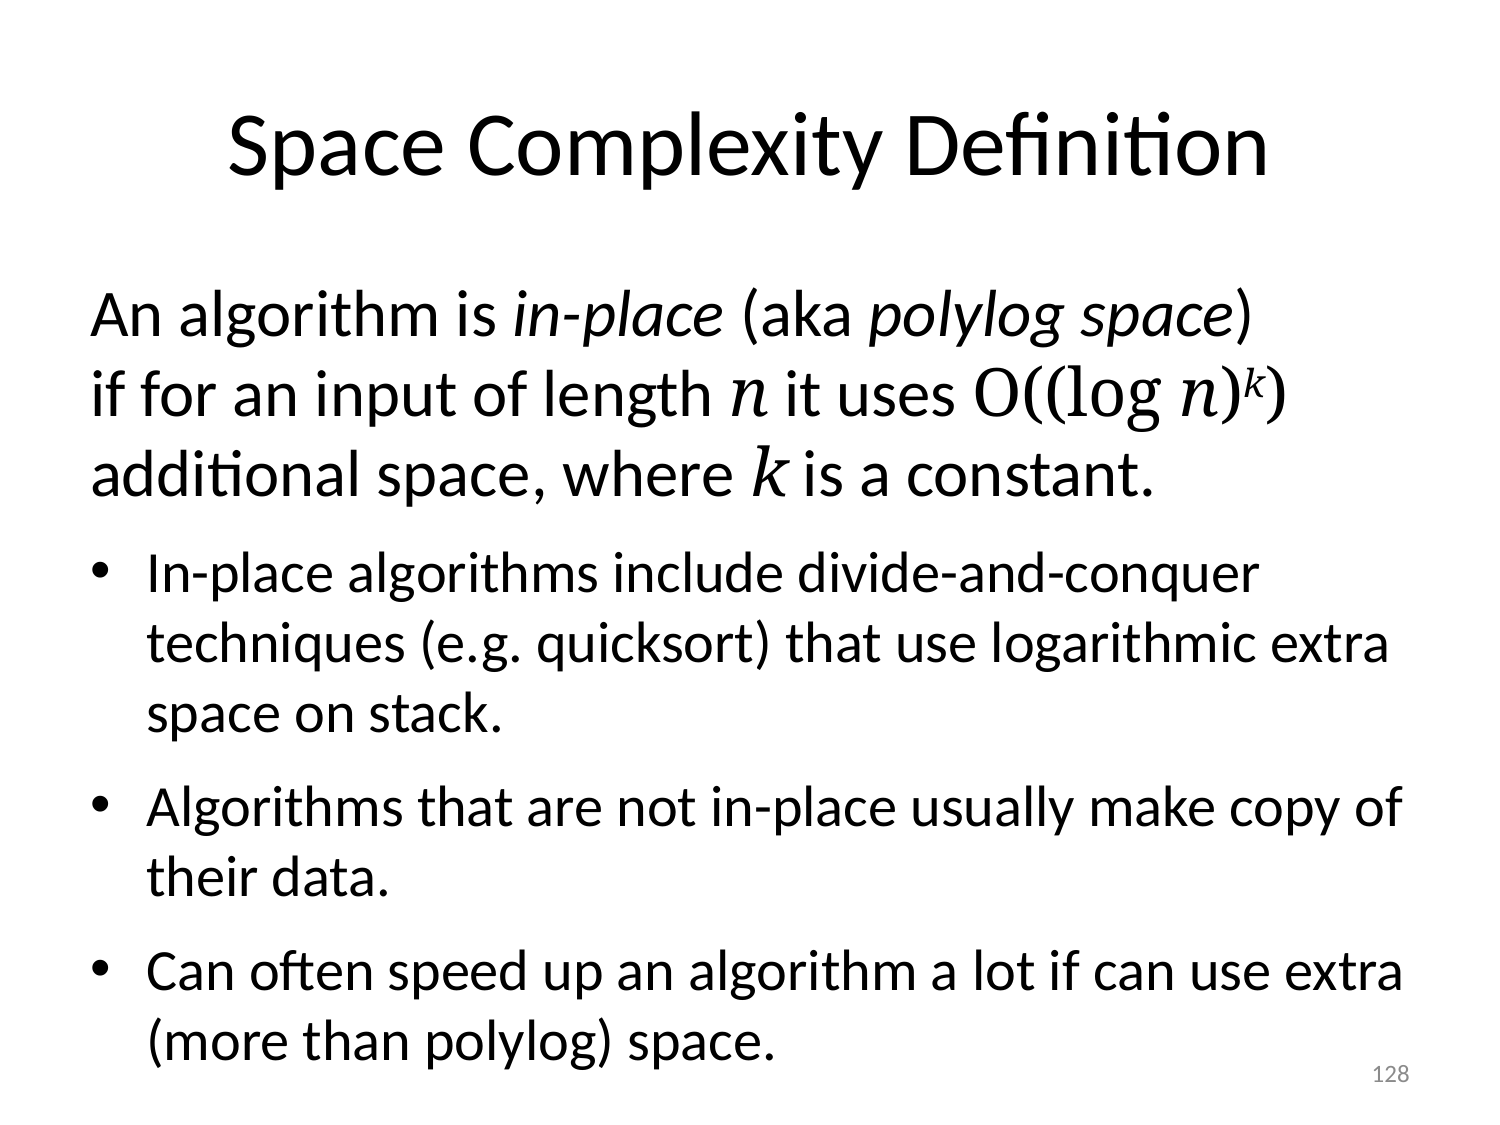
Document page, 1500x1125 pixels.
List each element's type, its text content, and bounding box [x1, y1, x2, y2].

slide_number 128 [1074, 1042, 1425, 1103]
title Space Complexity Definition [75, 45, 1425, 233]
list An algorithm is in-place (aka polylog space) if for an input of length n it uses O((log n)k) additional space, where k is a constant. In-place algorithms include divide-and-conquer techniques (e.g. quicksort) that use logarithmic extra space on stack. Algorithms that are not in-place usually make copy of their data. Can often speed up an algorithm a lot if can use extra (more than polylog) space. [75, 262, 1425, 1084]
